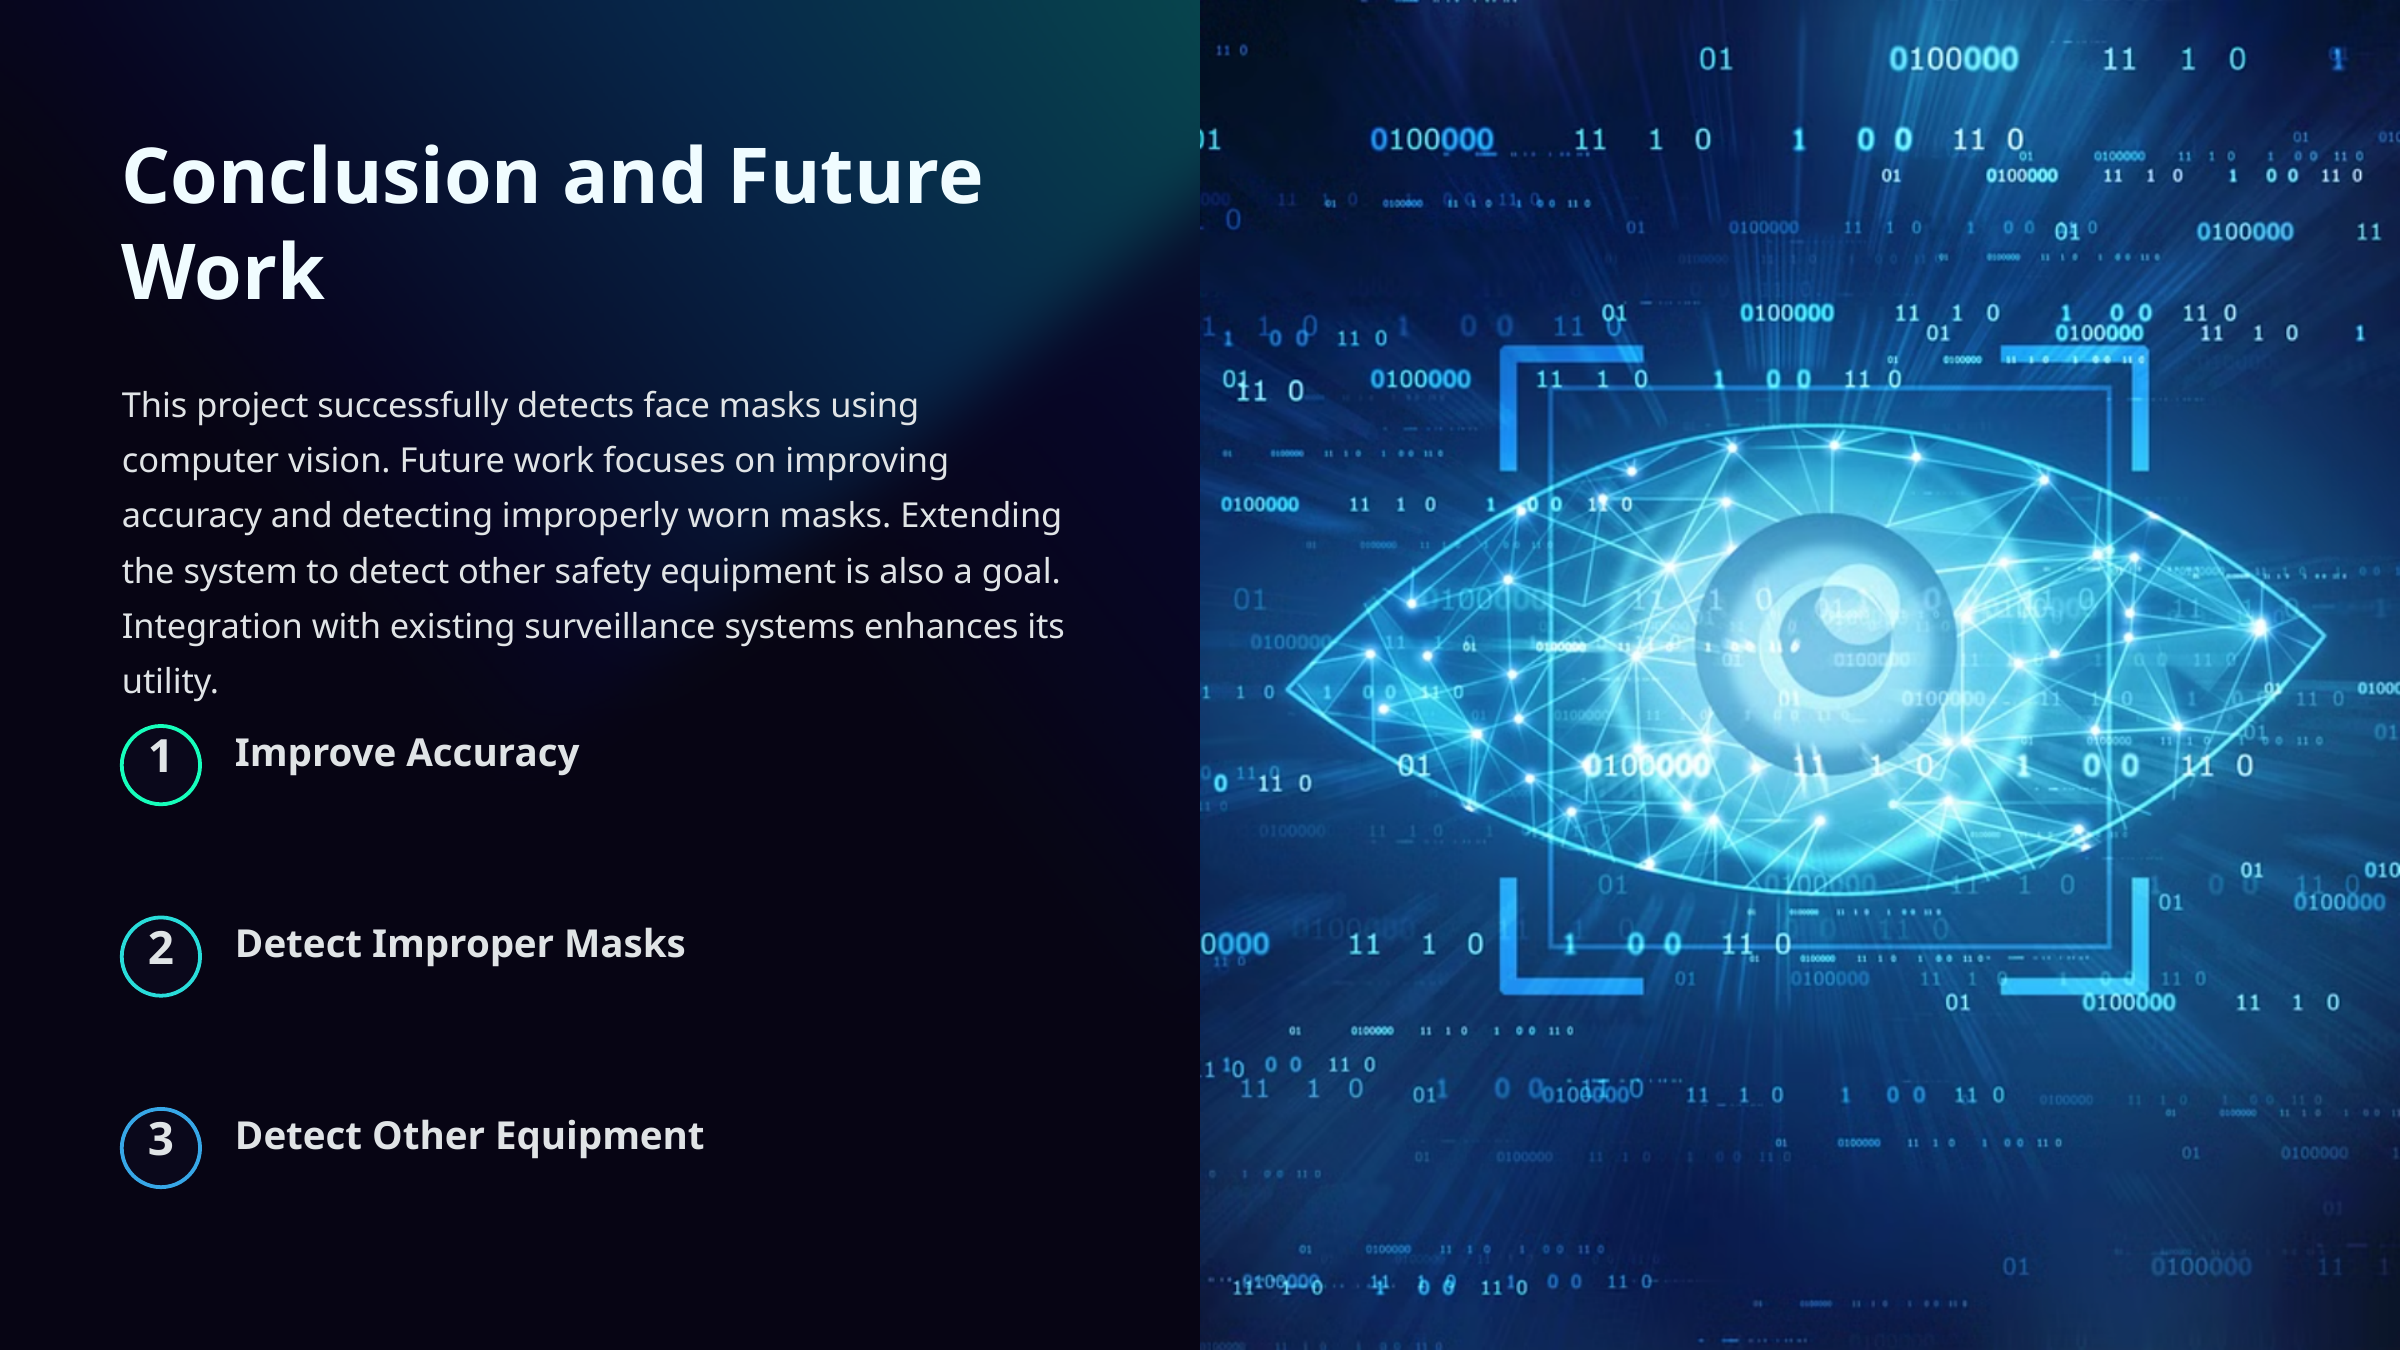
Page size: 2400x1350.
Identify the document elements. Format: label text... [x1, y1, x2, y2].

text_box Detect Improper Masks [234, 917, 660, 966]
text_box [121, 1108, 201, 1188]
text_box This project successfully detects face masks using computer vision. Future work focuses on improving accuracy and detecting improperly worn masks. Extending the system to detect other safety equipment is also a goal. Integration with existing surveillance systems enhances its utility. [121, 369, 1079, 648]
text_box 3 [137, 1119, 185, 1177]
text_box Improve Accuracy [234, 726, 622, 775]
text_box 2 [137, 927, 185, 986]
text_box [121, 725, 201, 805]
text_box Detect Other Equipment [234, 1108, 673, 1158]
text_box [121, 917, 201, 996]
picture [1199, 0, 2400, 1350]
text_box 1 [137, 736, 185, 795]
text_box Conclusion and Future Work [121, 123, 1079, 317]
